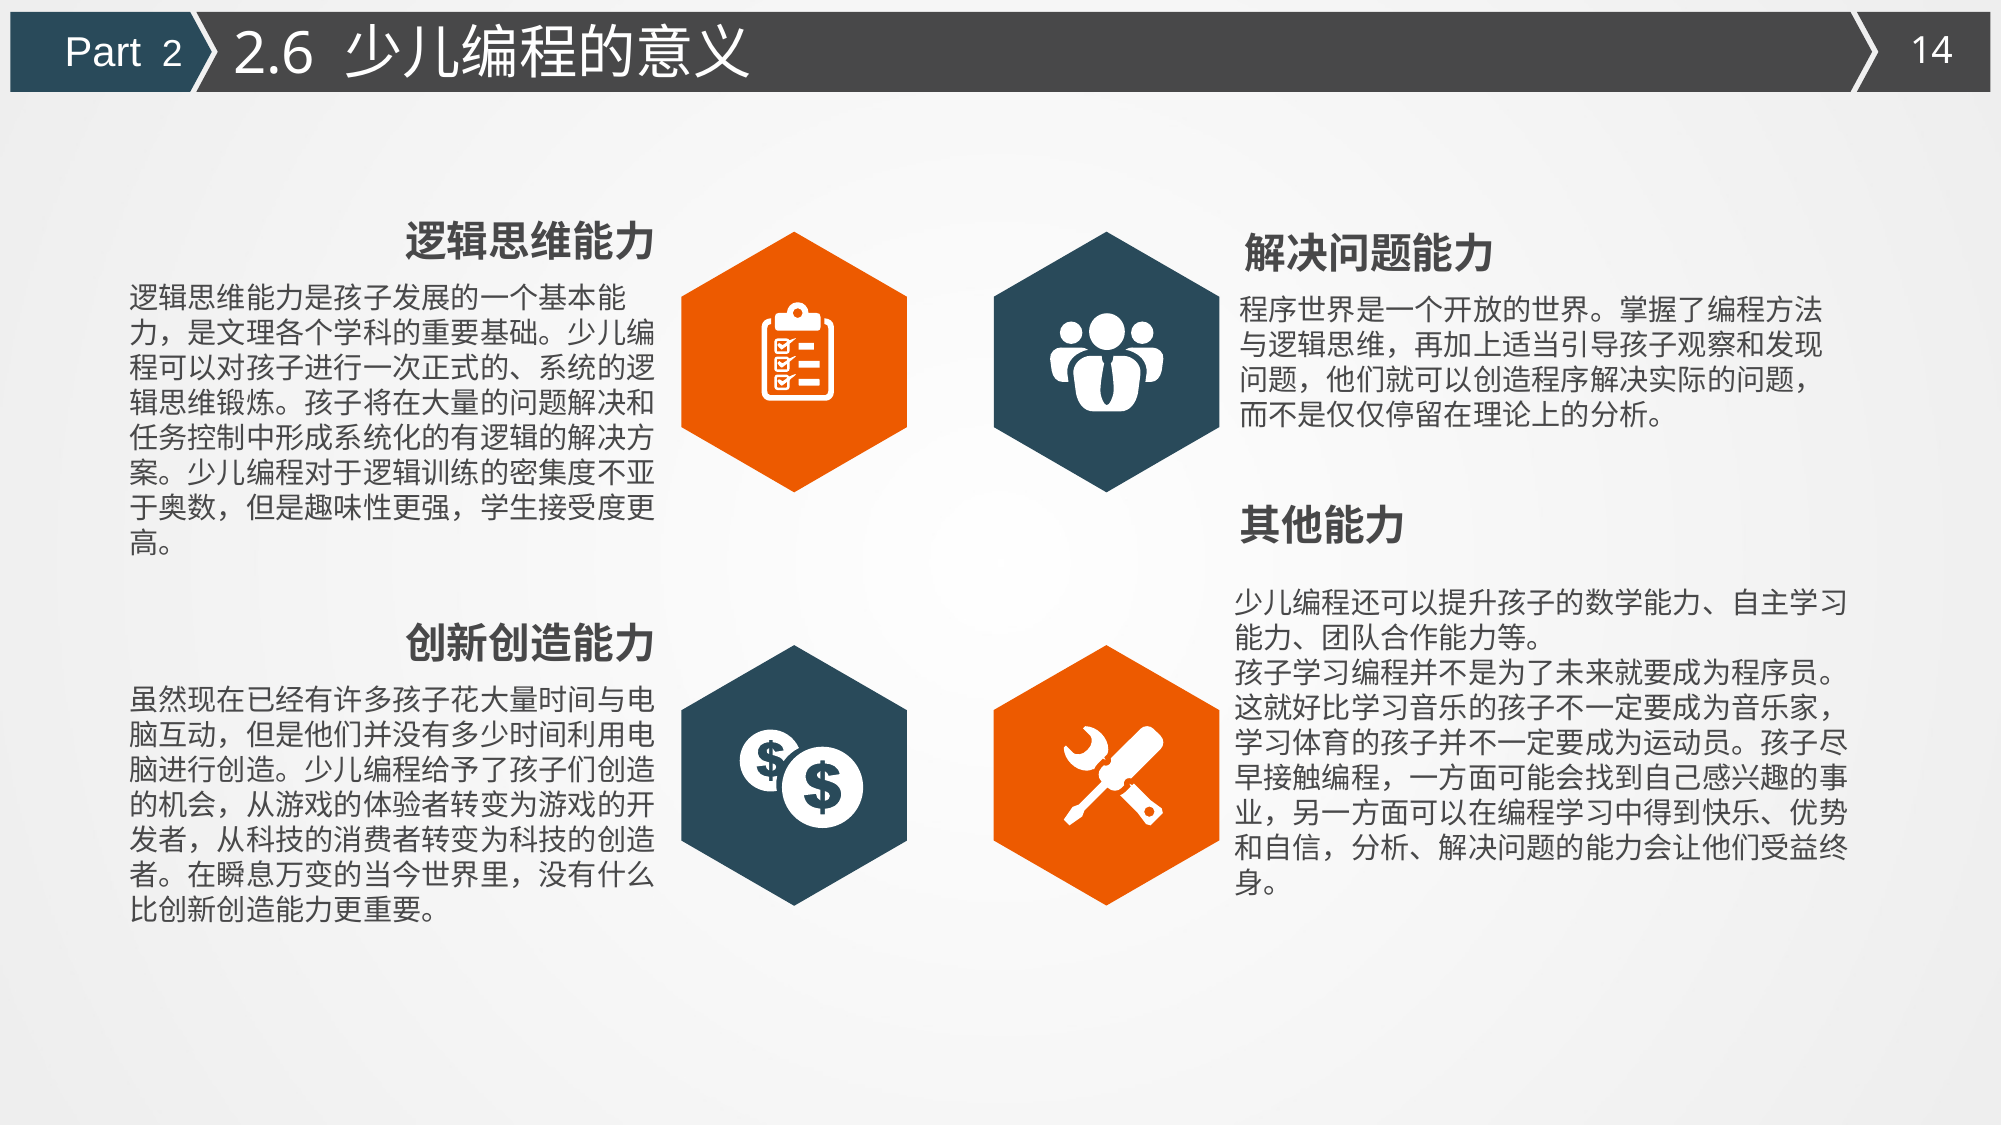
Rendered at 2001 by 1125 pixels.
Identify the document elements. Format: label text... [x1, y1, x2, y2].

text_box 虽然现在已经有许多孩子花大量时间与电脑互动，但是他们并没有多少时间利用电脑进行创造。少儿编程给予了孩子们创造的机会，从游戏的体验者转变为游戏的开发者，从科技的消费者转变为科技的创造者。在瞬息万变的当今世界里，没有什么比创新创造能力更重要。 [114, 674, 674, 934]
text_box [1059, 321, 1083, 344]
text_box 少儿编程还可以提升孩子的数学能力、自主学习能力、团队合作能力等。 孩子学习编程并不是为了未来就要成为程序员。这就好比学习音乐的孩子不一定要成为音乐家，学习体育的孩子并不一定要成为运动员。孩子尽早接触编程，一方面可能会找到自己感兴趣的事业，另一方面可以在编程学习中得到快乐、优势和自信，分析、解决问题的能力会让他们受益终身。 [1219, 577, 1871, 907]
text_box 逻辑思维能力 [342, 207, 671, 271]
text_box 2.6 少儿编程的意义 [218, 7, 1046, 93]
text_box [681, 645, 907, 906]
text_box [1073, 355, 1141, 412]
text_box [1131, 321, 1154, 344]
text_box [993, 231, 1220, 493]
text_box [993, 645, 1219, 906]
text_box [1063, 726, 1164, 826]
text_box [761, 318, 834, 401]
text_box 程序世界是一个开放的世界。掌握了编程方法与逻辑思维，再加上适当引导孩子观察和发现问题，他们就可以创造程序解决实际的问题，而不是仅仅停留在理论上的分析。 [1224, 283, 1839, 439]
text_box 解决问题能力 [1230, 219, 1558, 283]
text_box [1050, 347, 1089, 382]
text_box [781, 746, 864, 829]
text_box 创新创造能力 [342, 609, 671, 674]
text_box [774, 302, 821, 331]
text_box [1089, 313, 1125, 351]
picture [0, 0, 2001, 1125]
text_box 其他能力 [1224, 491, 1553, 557]
text_box Part 2 [22, 17, 198, 83]
text_box 逻辑思维能力是孩子发展的一个基本能力，是文理各个学科的重要基础。少儿编程可以对孩子进行一次正式的、系统的逻辑思维锻炼。孩子将在大量的问题解决和任务控制中形成系统化的有逻辑的解决方案。少儿编程对于逻辑训练的密集度不亚于奥数，但是趣味性更强，学生接受度更高。 [114, 271, 674, 567]
text_box [1125, 347, 1164, 382]
text_box [681, 231, 907, 493]
text_box [739, 729, 799, 792]
